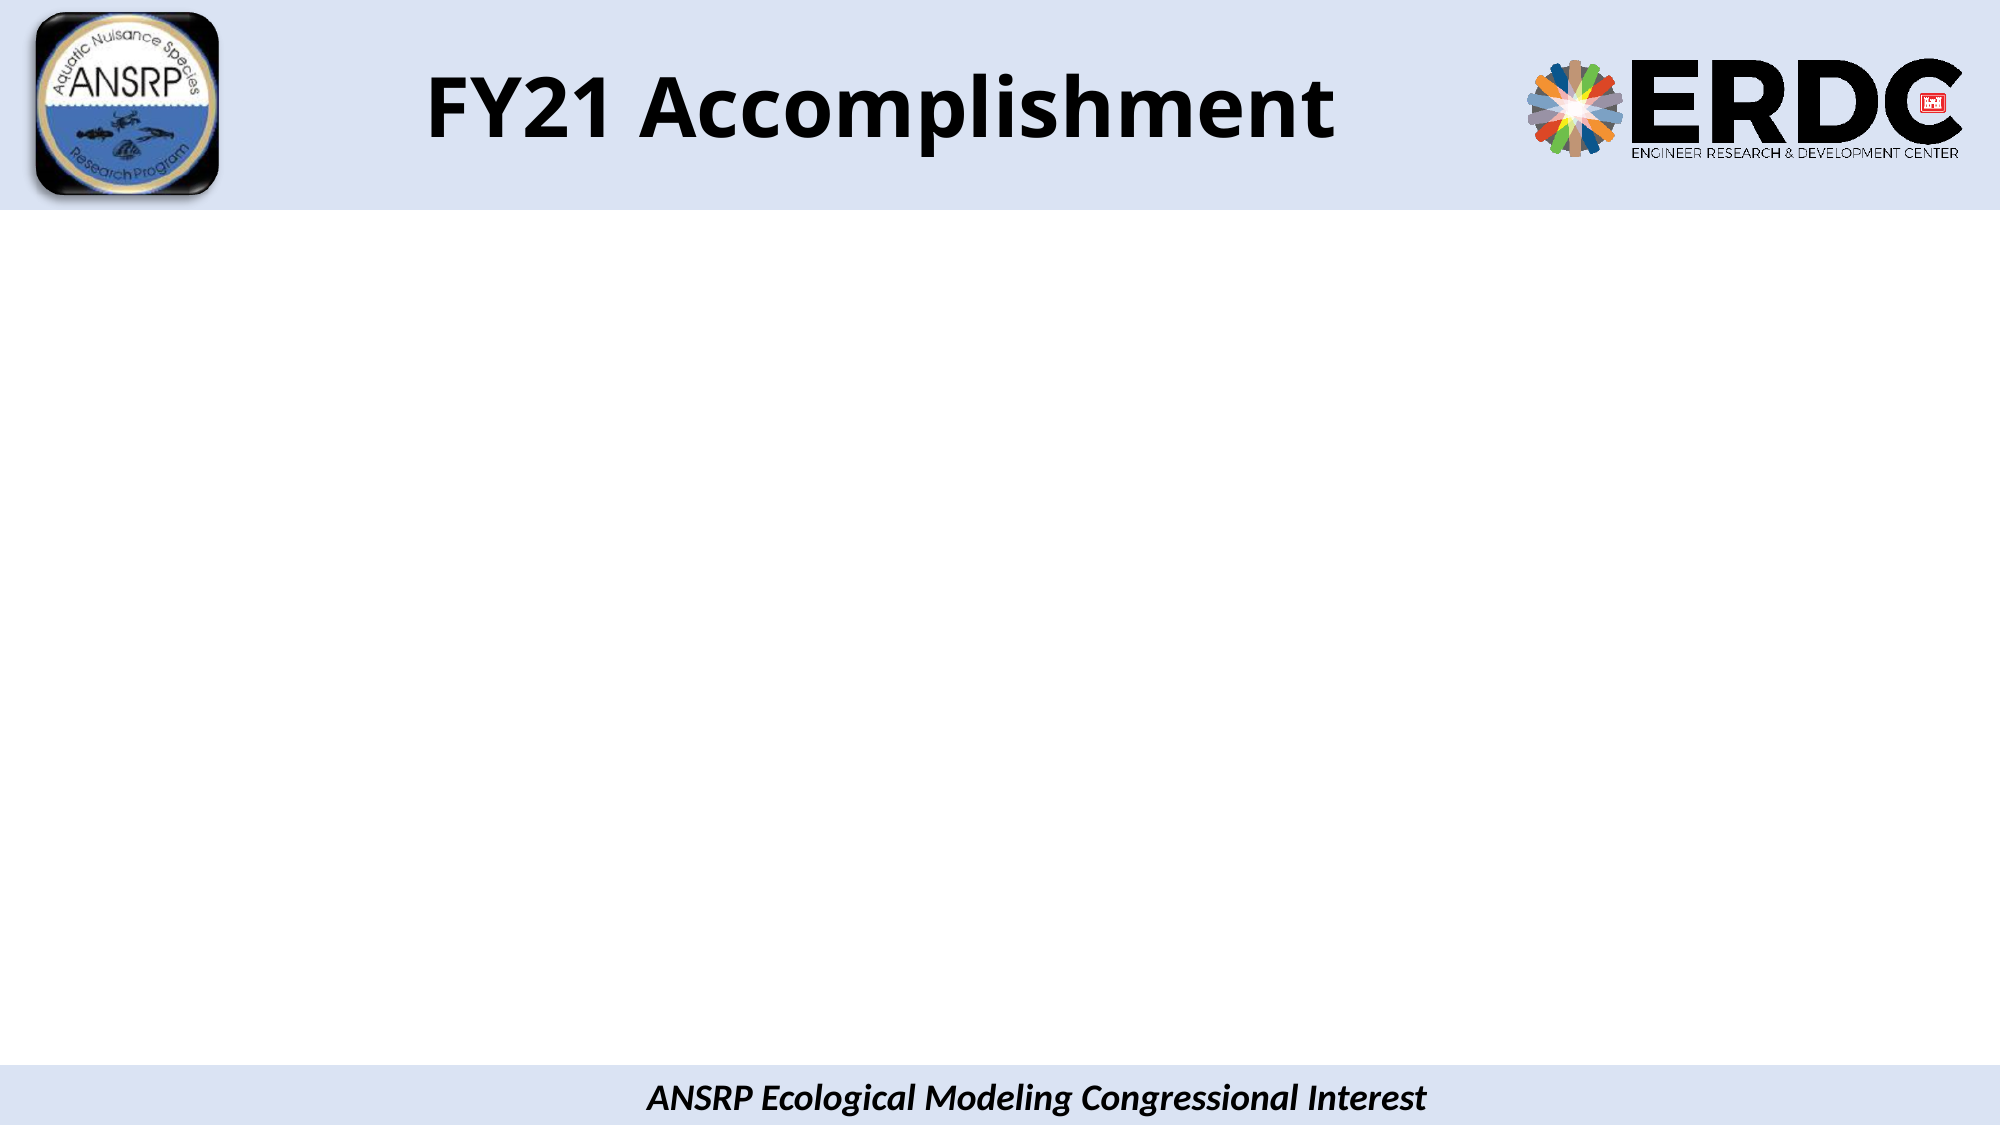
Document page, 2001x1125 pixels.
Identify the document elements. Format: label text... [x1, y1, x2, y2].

text_box [0, 0, 2000, 210]
picture [17, 2, 228, 214]
title FY21 Accomplishment [217, 1, 1546, 220]
text_box ANSRP Ecological Modeling Congressional Interest [0, 1065, 2000, 1125]
picture [1505, 19, 2000, 198]
